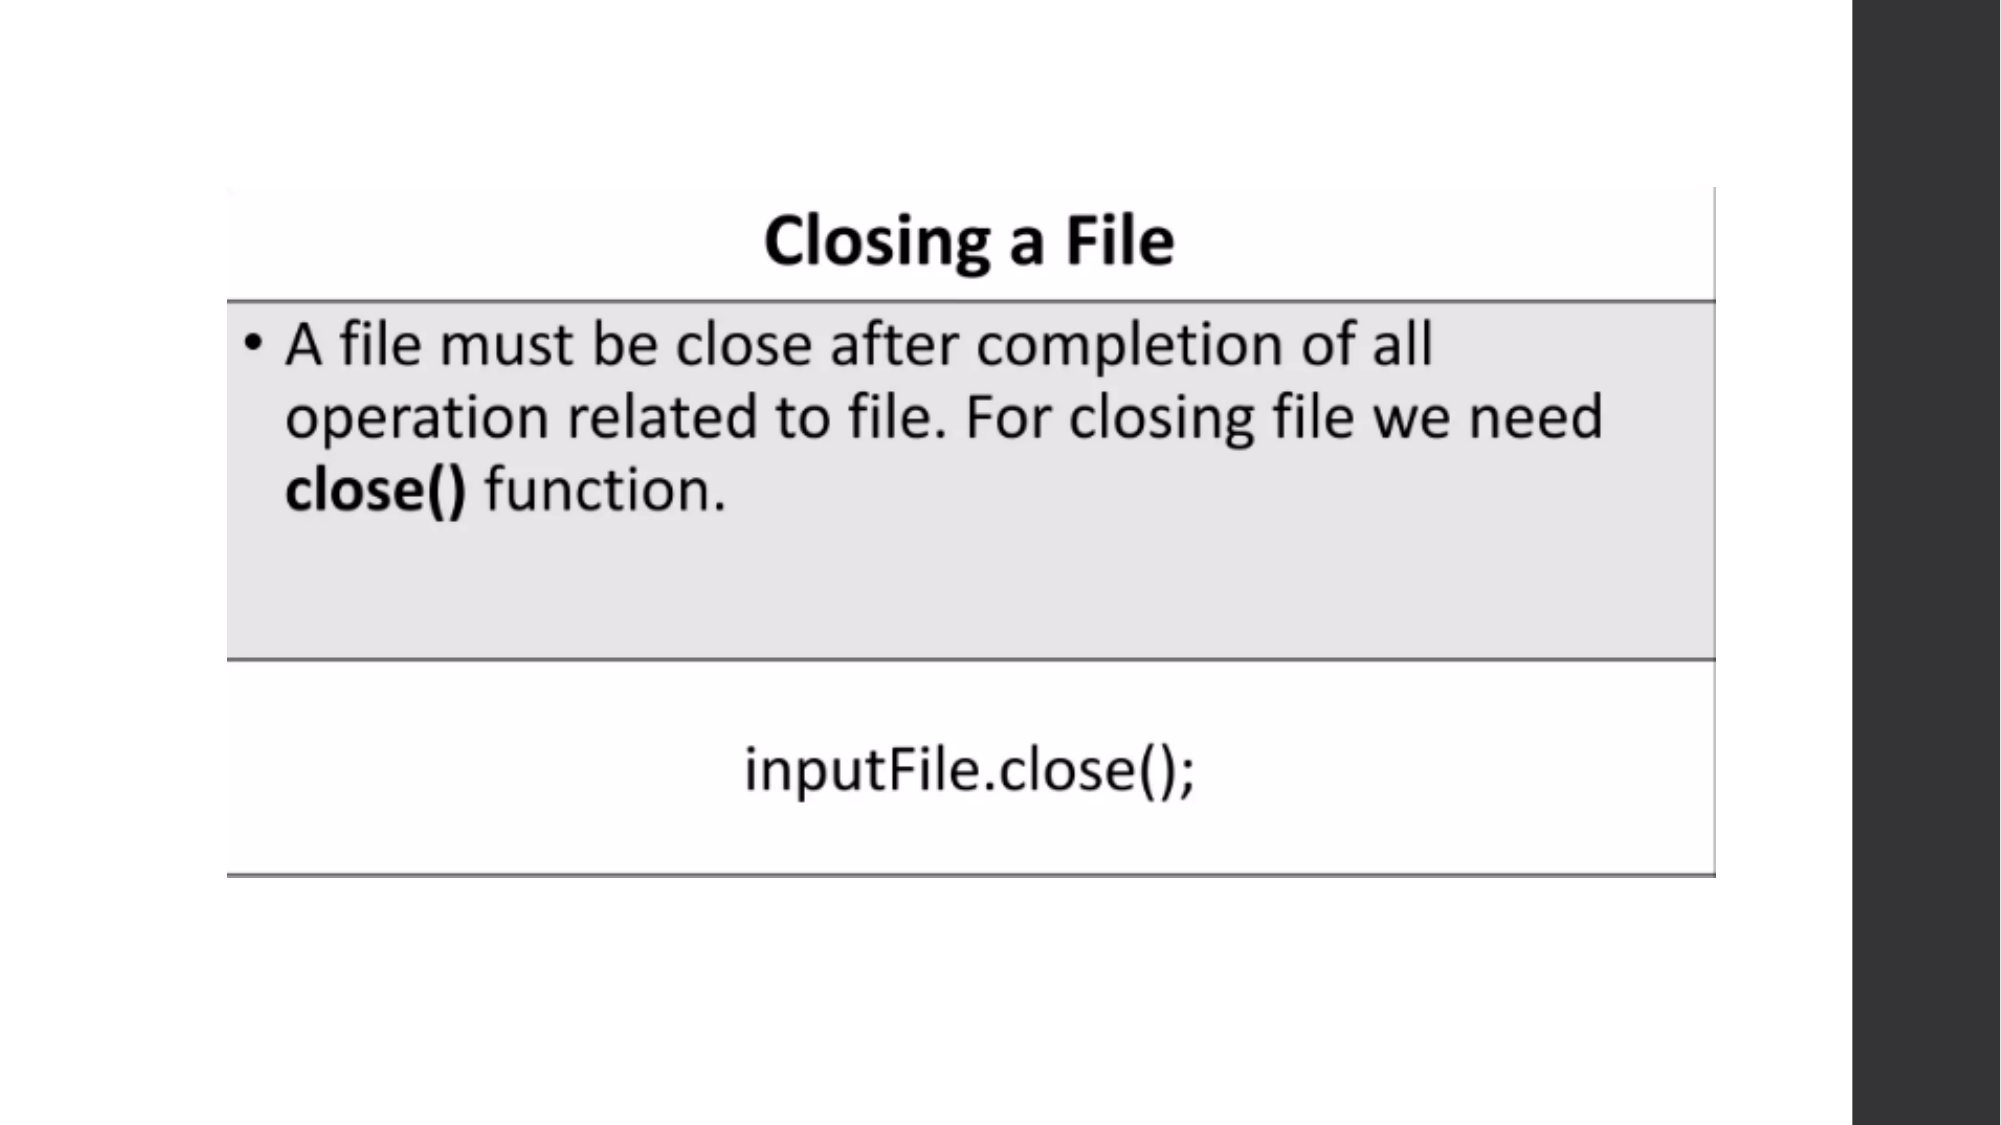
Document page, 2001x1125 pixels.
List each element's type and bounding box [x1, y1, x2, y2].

list [227, 187, 1716, 879]
